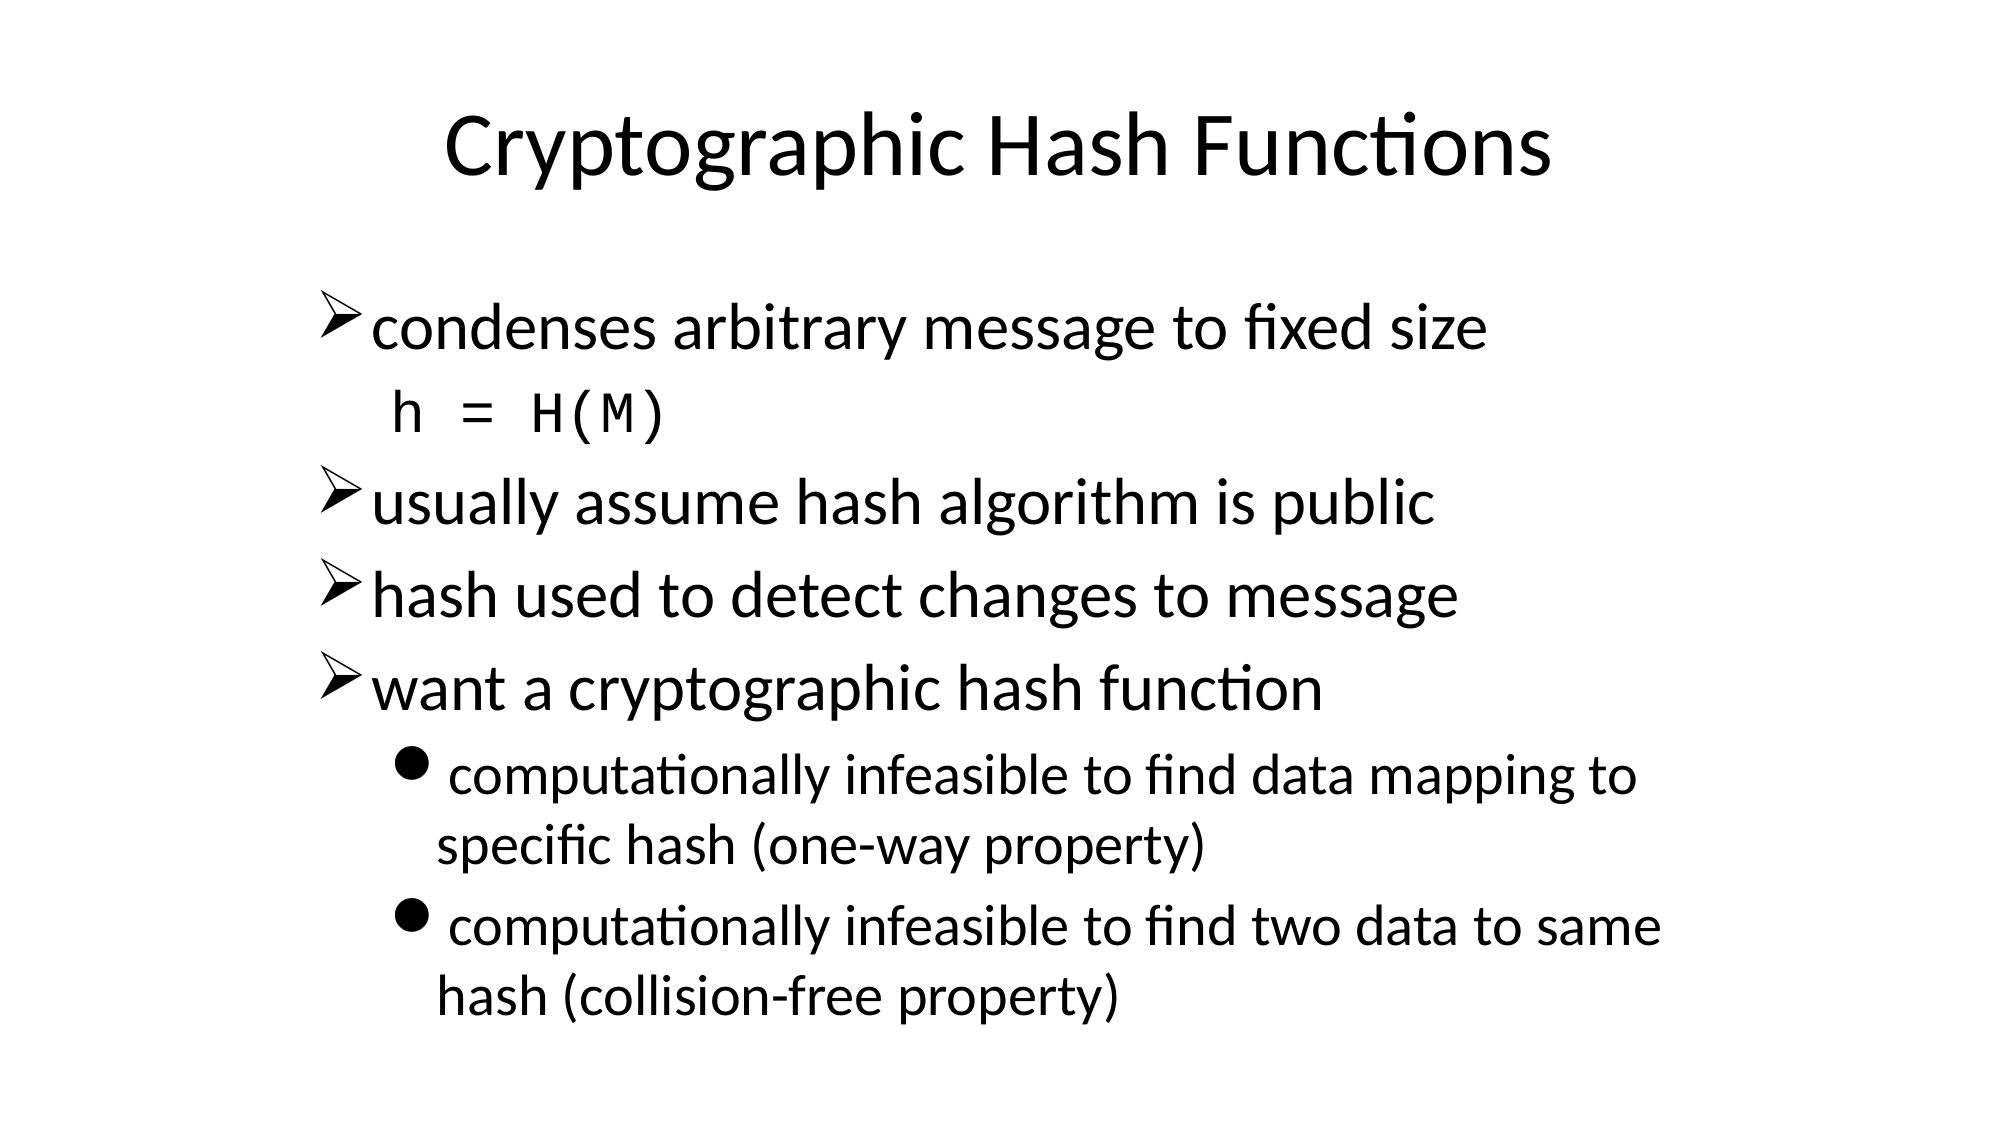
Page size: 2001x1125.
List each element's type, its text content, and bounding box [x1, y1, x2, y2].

list condenses arbitrary message to fixed size h = H(M) usually assume hash algorithm is public hash used to detect changes to message want a cryptographic hash function computationally infeasible to find data mapping to specific hash (one-way property) computationally infeasible to find two data to same hash (collision-free property) [300, 275, 1713, 1075]
title Cryptographic Hash Functions [99, 45, 1900, 233]
